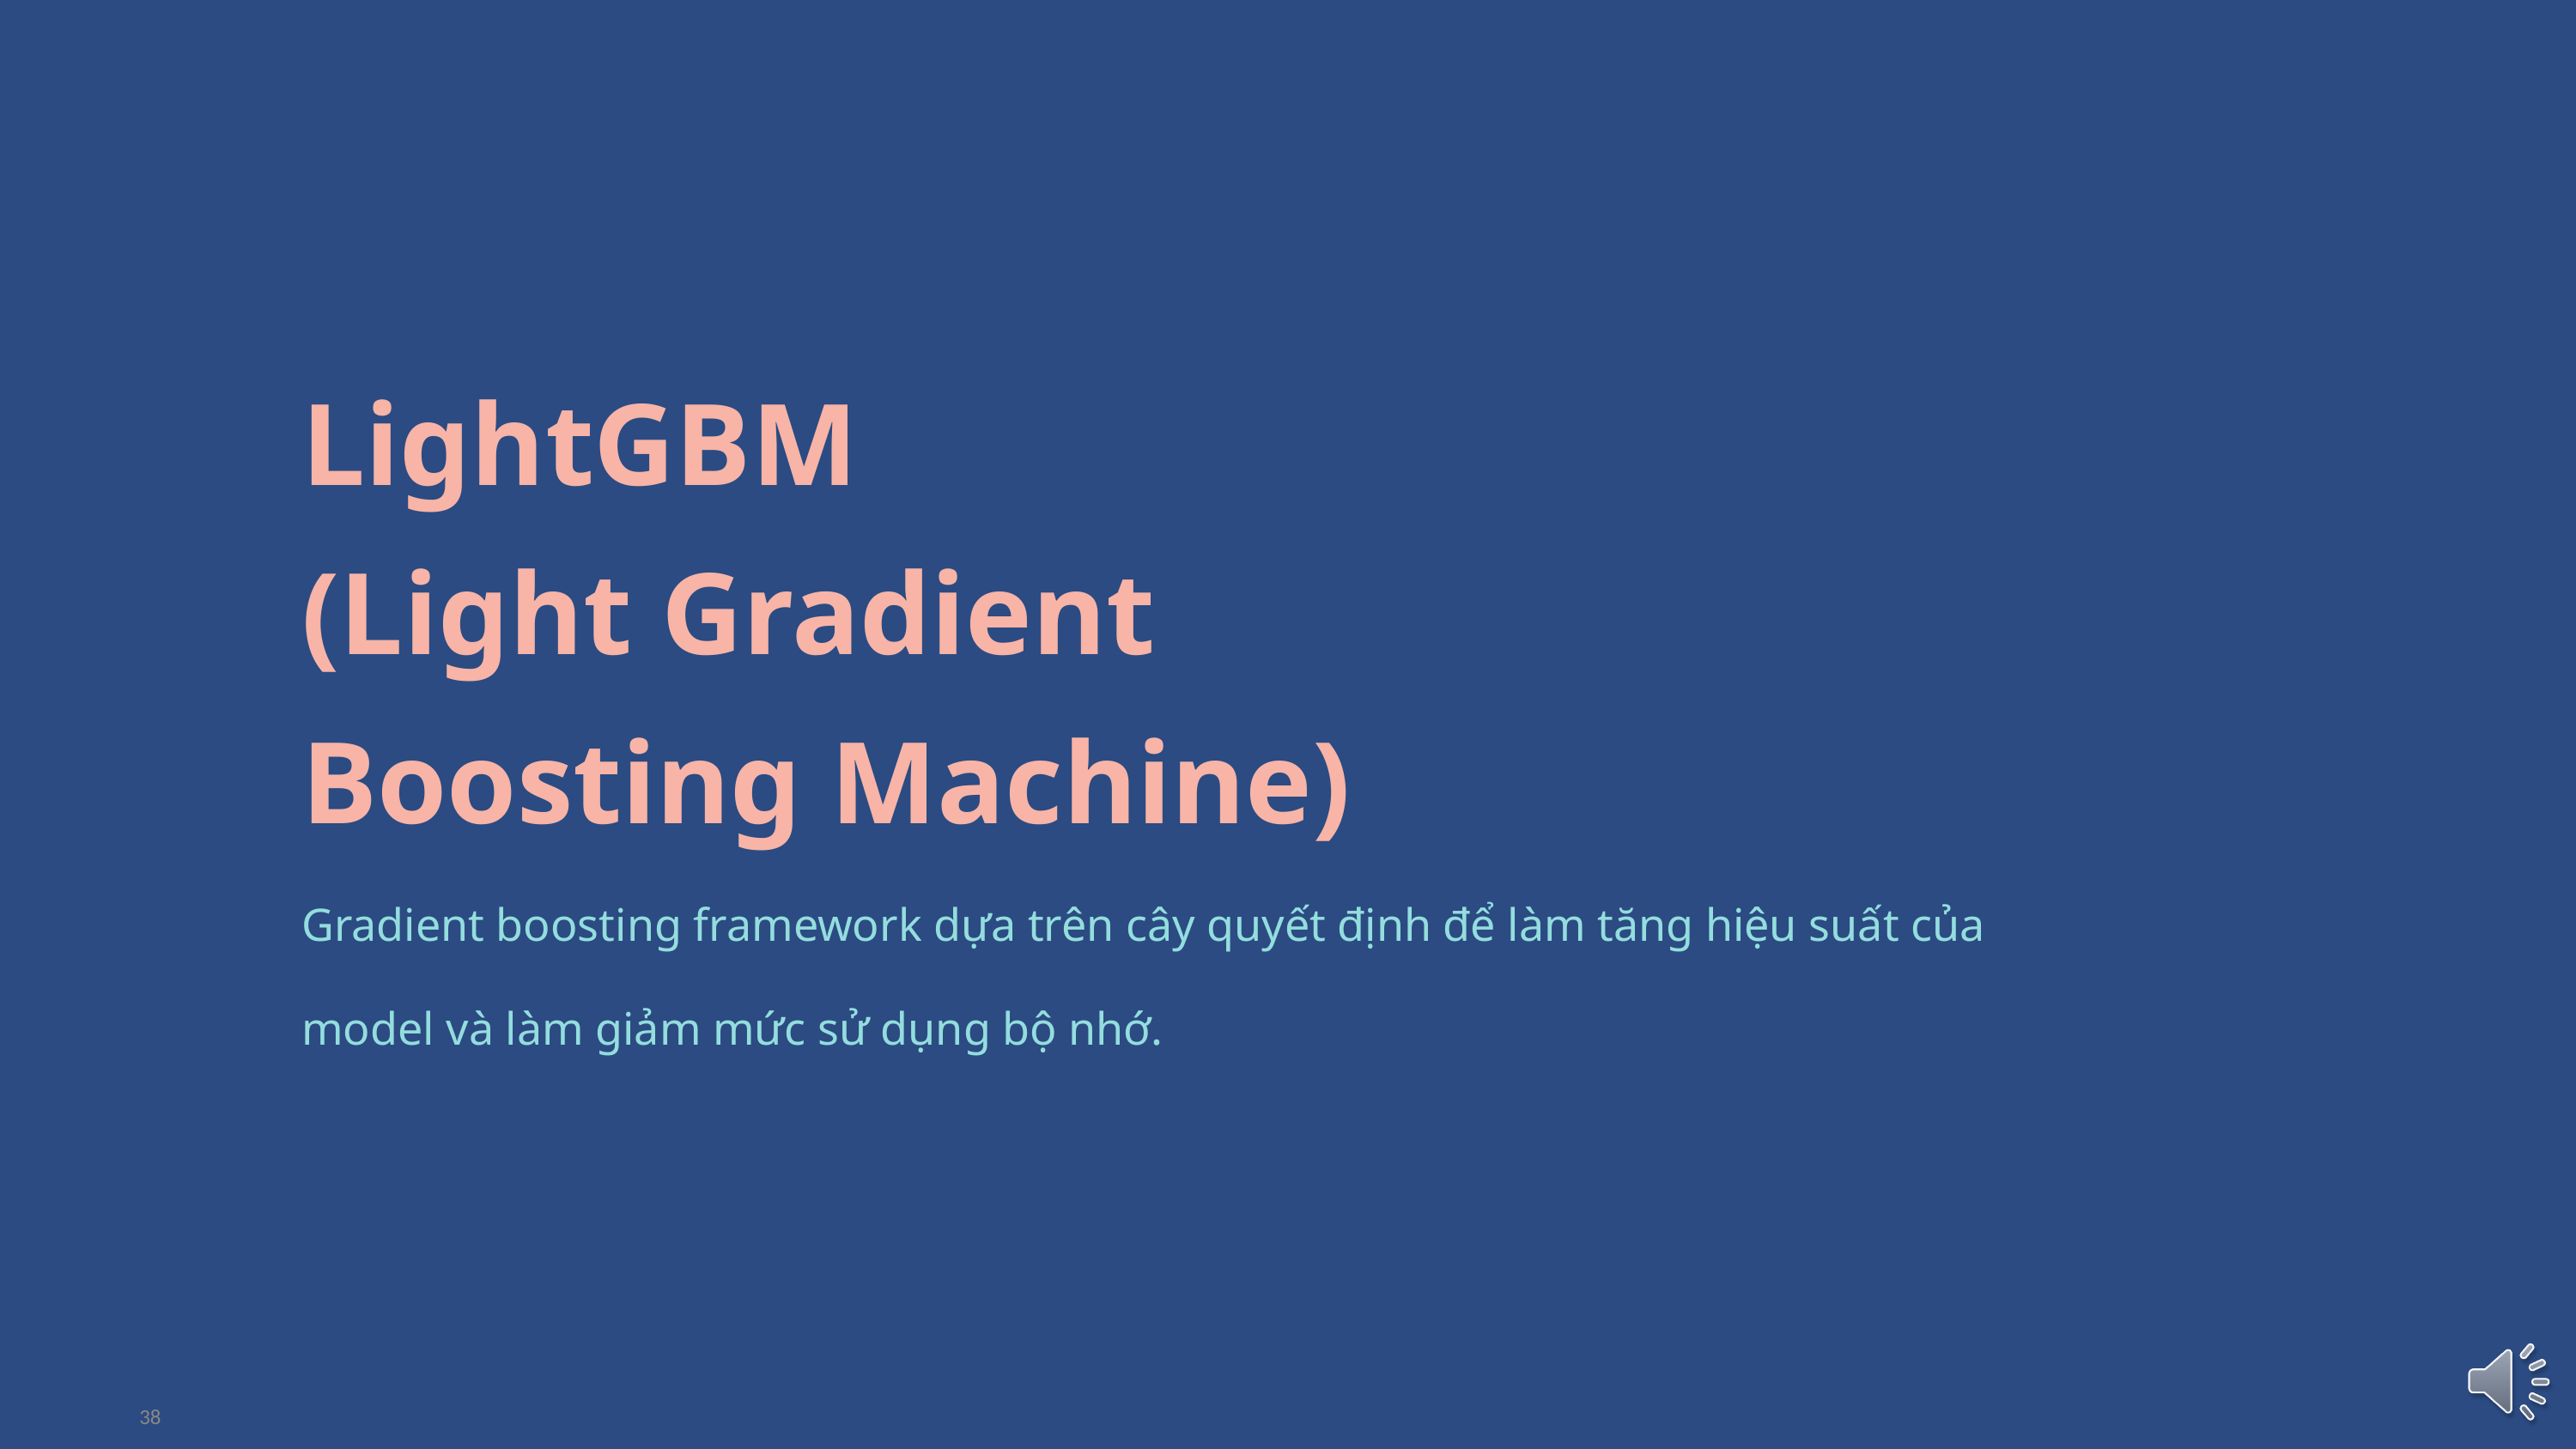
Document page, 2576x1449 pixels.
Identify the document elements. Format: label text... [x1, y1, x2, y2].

slide_number 38 [0, 1390, 301, 1442]
text_box LightGBM (Light Gradient Boosting Machine) [301, 338, 1558, 846]
text_box Gradient boosting framework dựa trên cây quyết định để làm tăng hiệu suất của model và làm giảm mức sử dụng bộ nhớ. [301, 846, 2095, 1054]
picture [2468, 1341, 2555, 1428]
